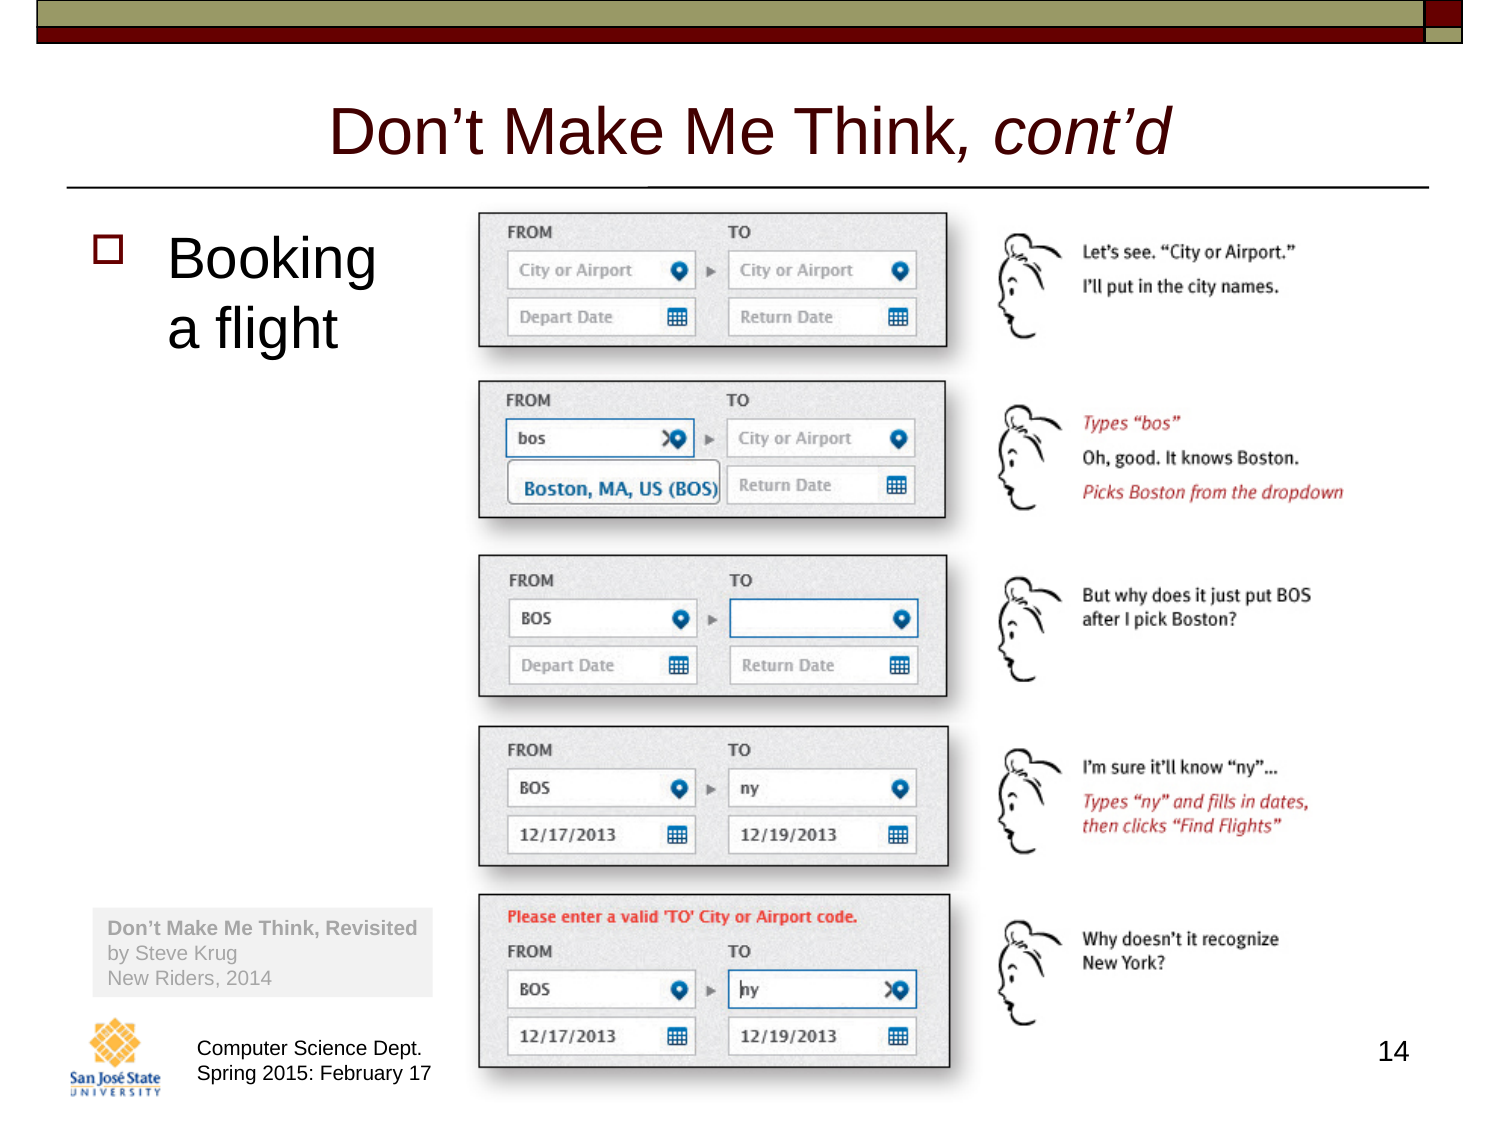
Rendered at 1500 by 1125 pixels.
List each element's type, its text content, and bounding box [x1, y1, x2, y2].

slide_number 14 [1349, 1025, 1425, 1100]
title Don’t Make Me Think, cont’d [75, 67, 1425, 175]
picture [464, 202, 1345, 1103]
picture [60, 1012, 166, 1112]
list Booking a flight [75, 212, 405, 503]
text_box Don’t Make Me Think, Revisited by Steve Krug New Riders, 2014 [92, 907, 433, 998]
